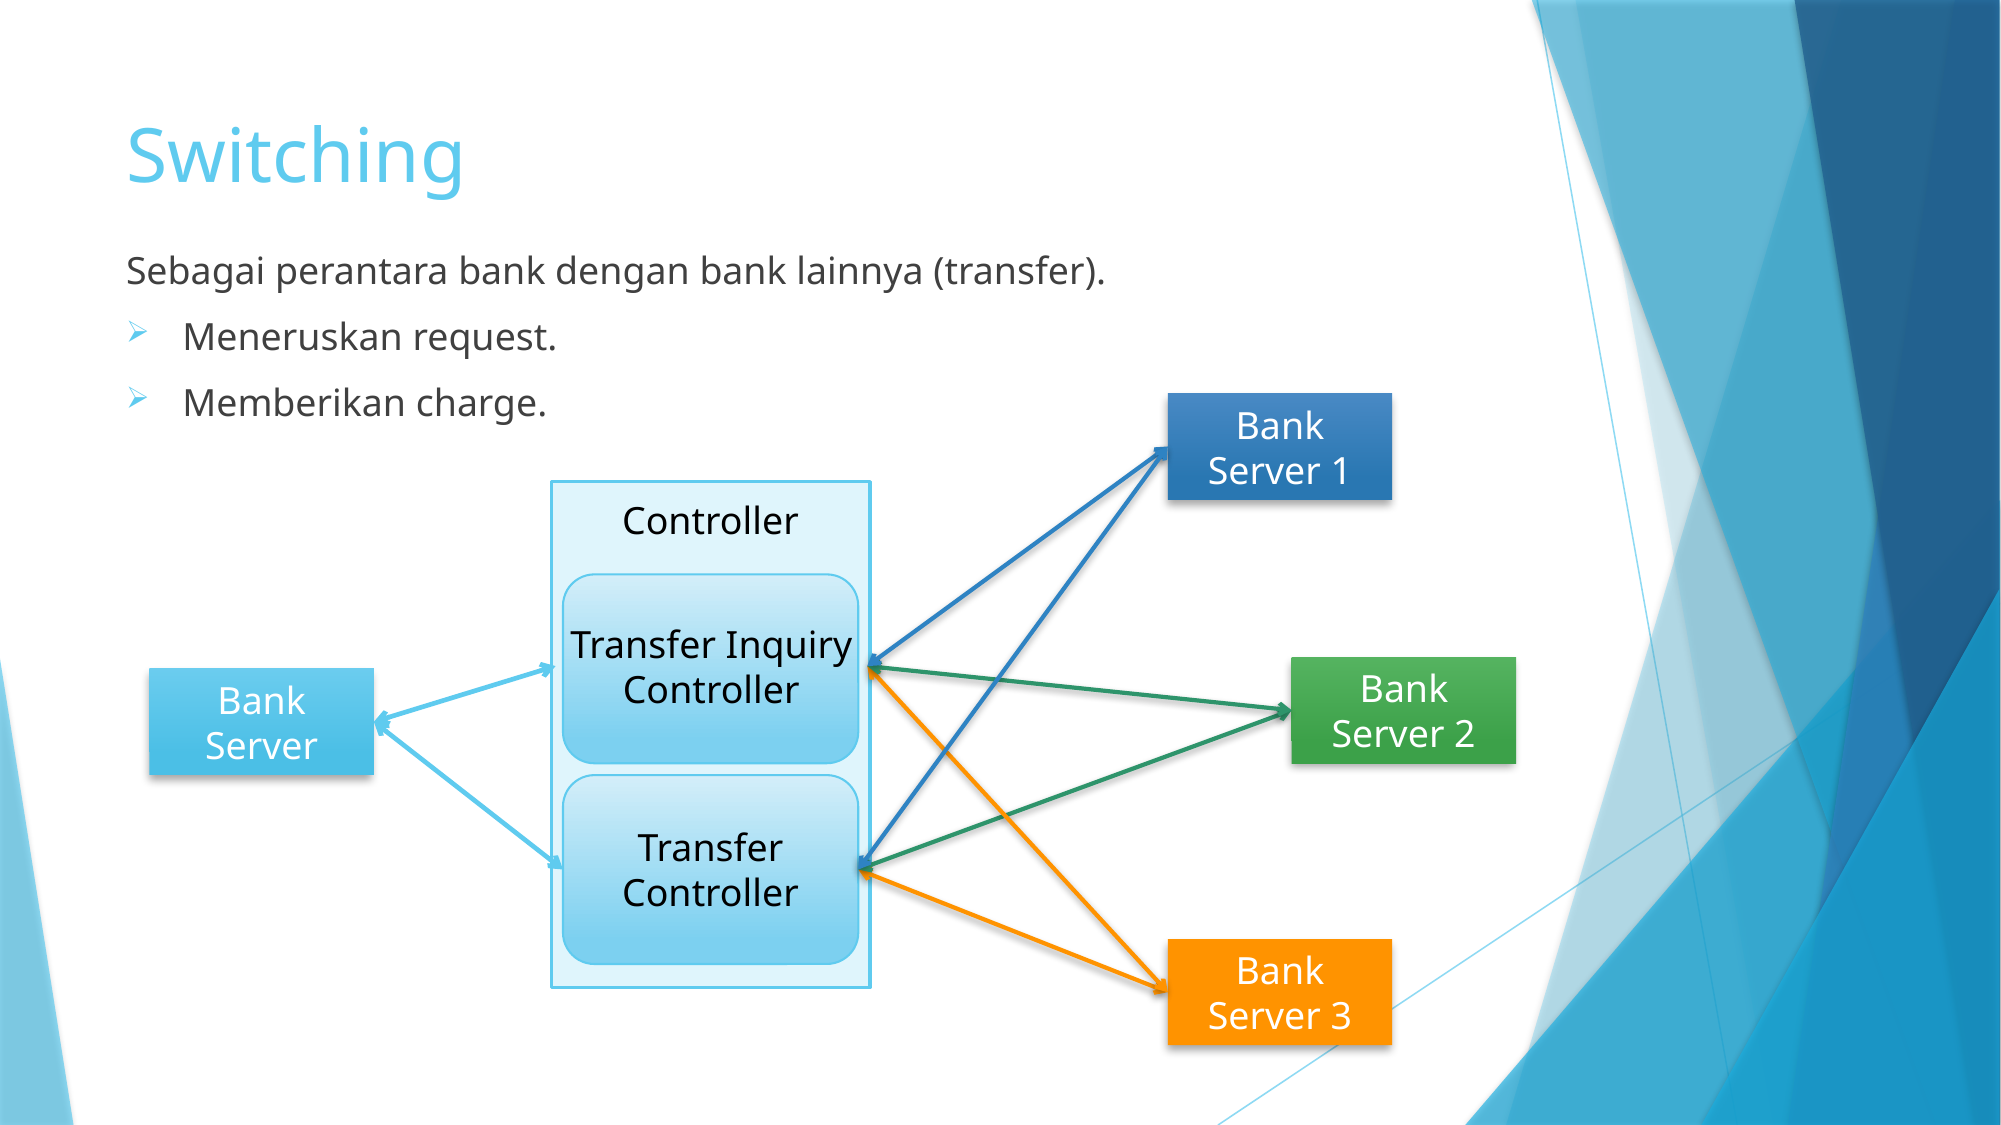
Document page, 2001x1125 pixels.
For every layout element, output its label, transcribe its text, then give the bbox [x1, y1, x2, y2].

text_box Bank Server [149, 668, 370, 775]
text_box Transfer Controller [576, 816, 845, 922]
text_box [857, 446, 1169, 871]
list Sebagai perantara bank dengan bank lainnya (transfer). Meneruskan request. Memberikan charge. [111, 239, 1522, 457]
text_box [561, 774, 852, 966]
text_box Controller [607, 489, 814, 550]
text_box Bank Server 2 [1291, 657, 1517, 764]
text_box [859, 879, 1169, 993]
text_box [550, 480, 852, 665]
text_box Bank Server 3 [1167, 939, 1393, 1046]
text_box [569, 719, 851, 765]
text_box [550, 878, 852, 989]
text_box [1175, 719, 1293, 871]
text_box Bank Server 1 [1167, 393, 1393, 500]
text_box [561, 573, 852, 613]
text_box [569, 754, 851, 785]
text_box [1174, 666, 1293, 711]
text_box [373, 721, 564, 871]
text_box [373, 666, 564, 721]
text_box Transfer Inquiry Controller [555, 613, 852, 719]
title Switching [111, 99, 1522, 239]
